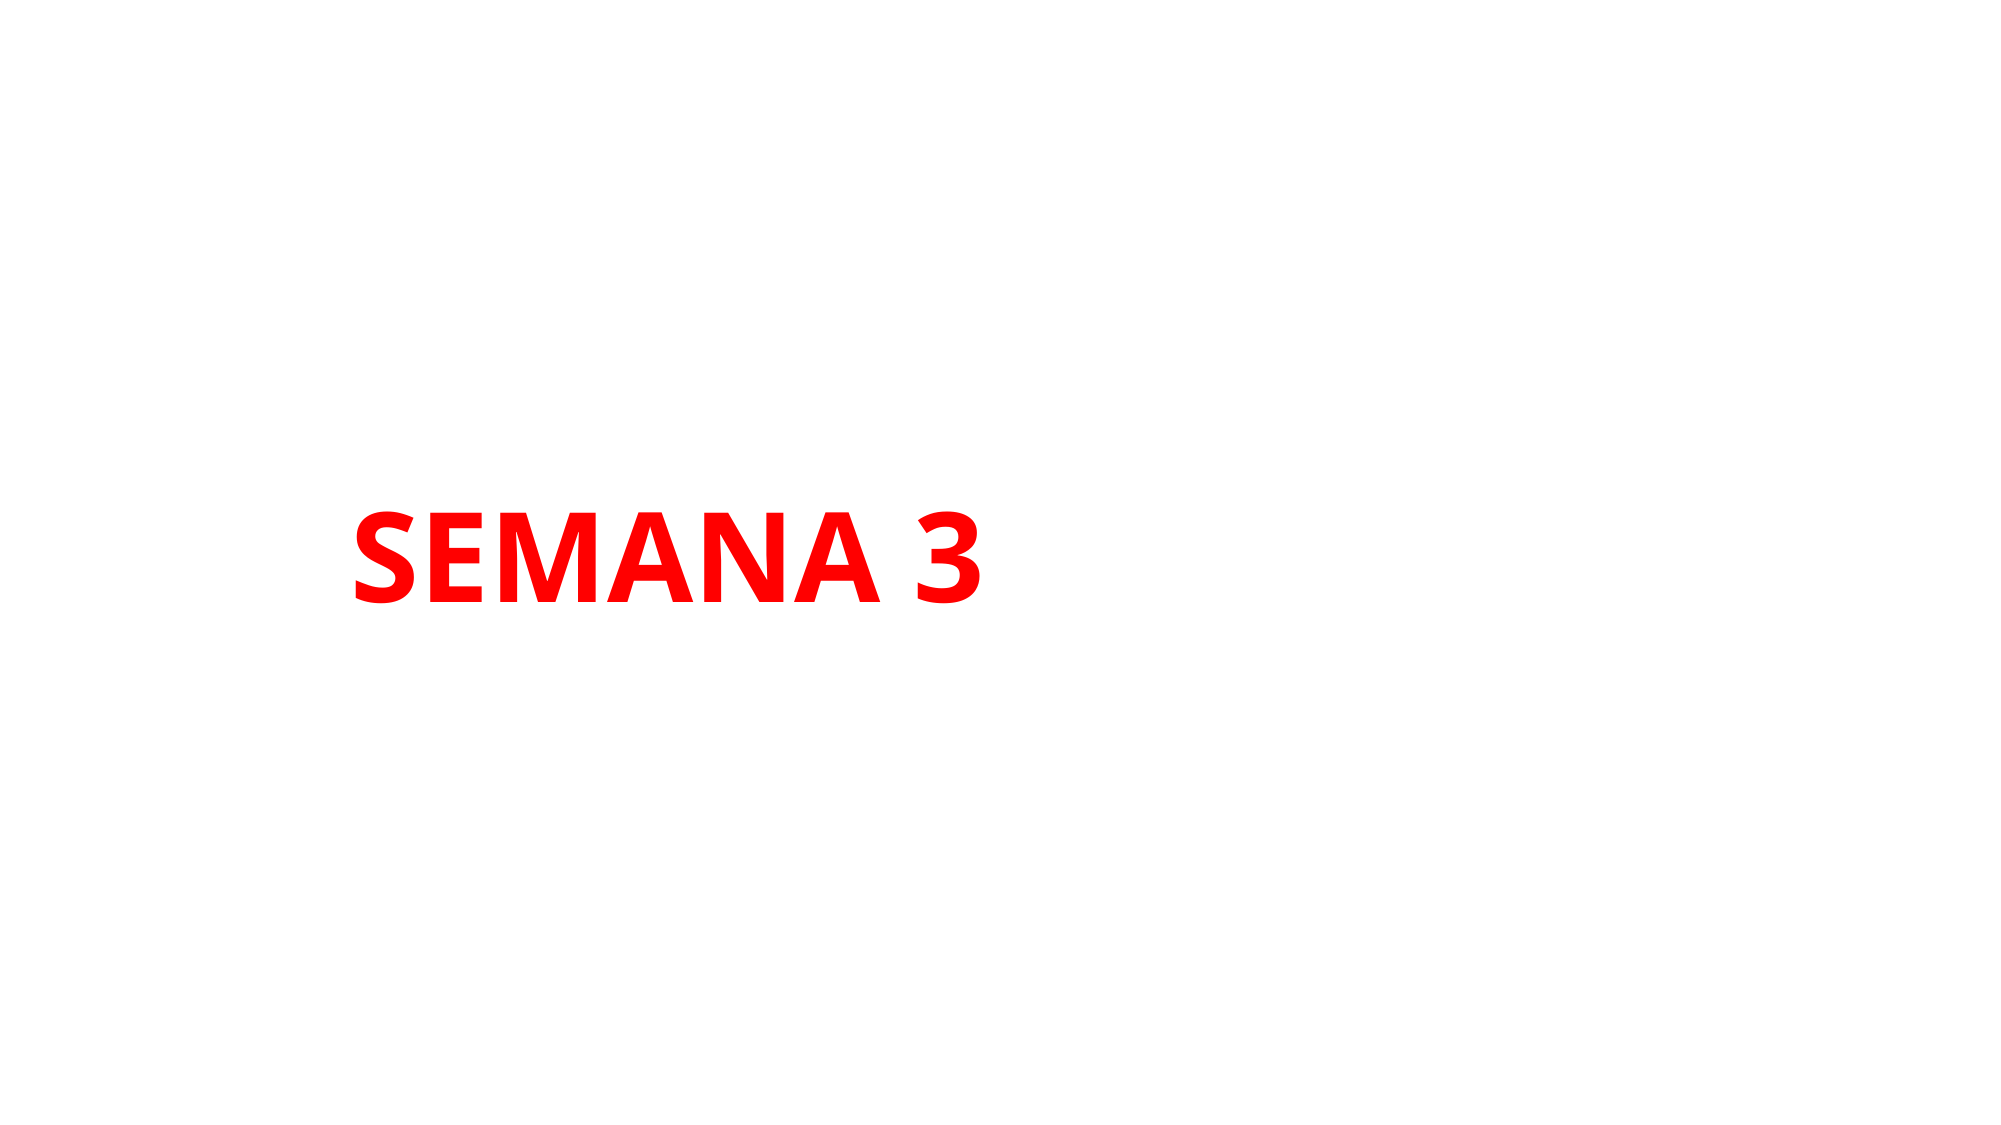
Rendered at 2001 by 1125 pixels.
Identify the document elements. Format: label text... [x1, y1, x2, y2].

title SEMANA 3 [335, 441, 1405, 684]
